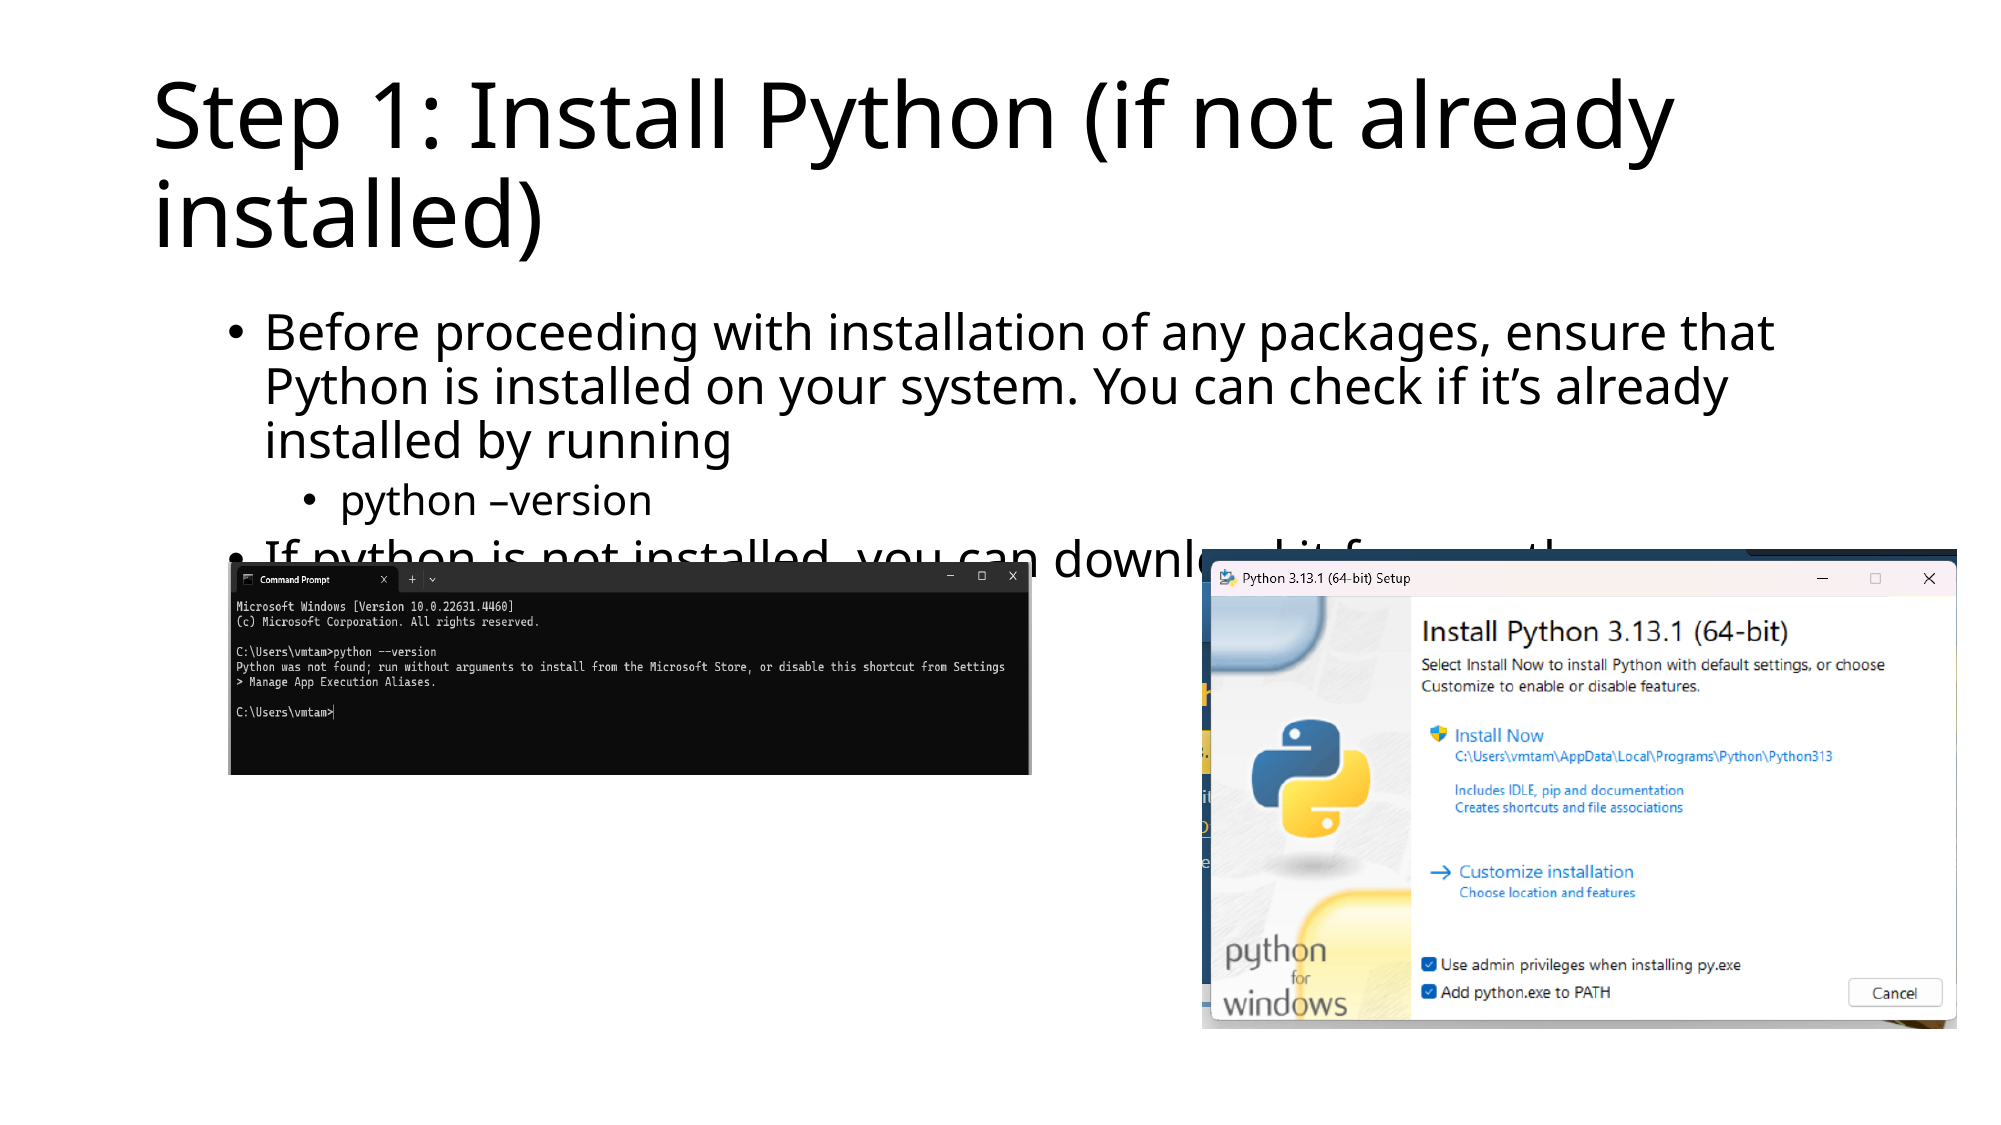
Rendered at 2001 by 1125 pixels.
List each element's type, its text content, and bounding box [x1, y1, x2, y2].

picture [1202, 548, 1957, 1030]
title Step 1: Install Python (if not already installed) [137, 59, 1863, 278]
picture [227, 561, 1032, 776]
list Before proceeding with installation of any packages, ensure that Python is installed on your system. You can check if it’s already installed by running python –version If python is not installed, you can download it from python.org [137, 299, 1863, 608]
